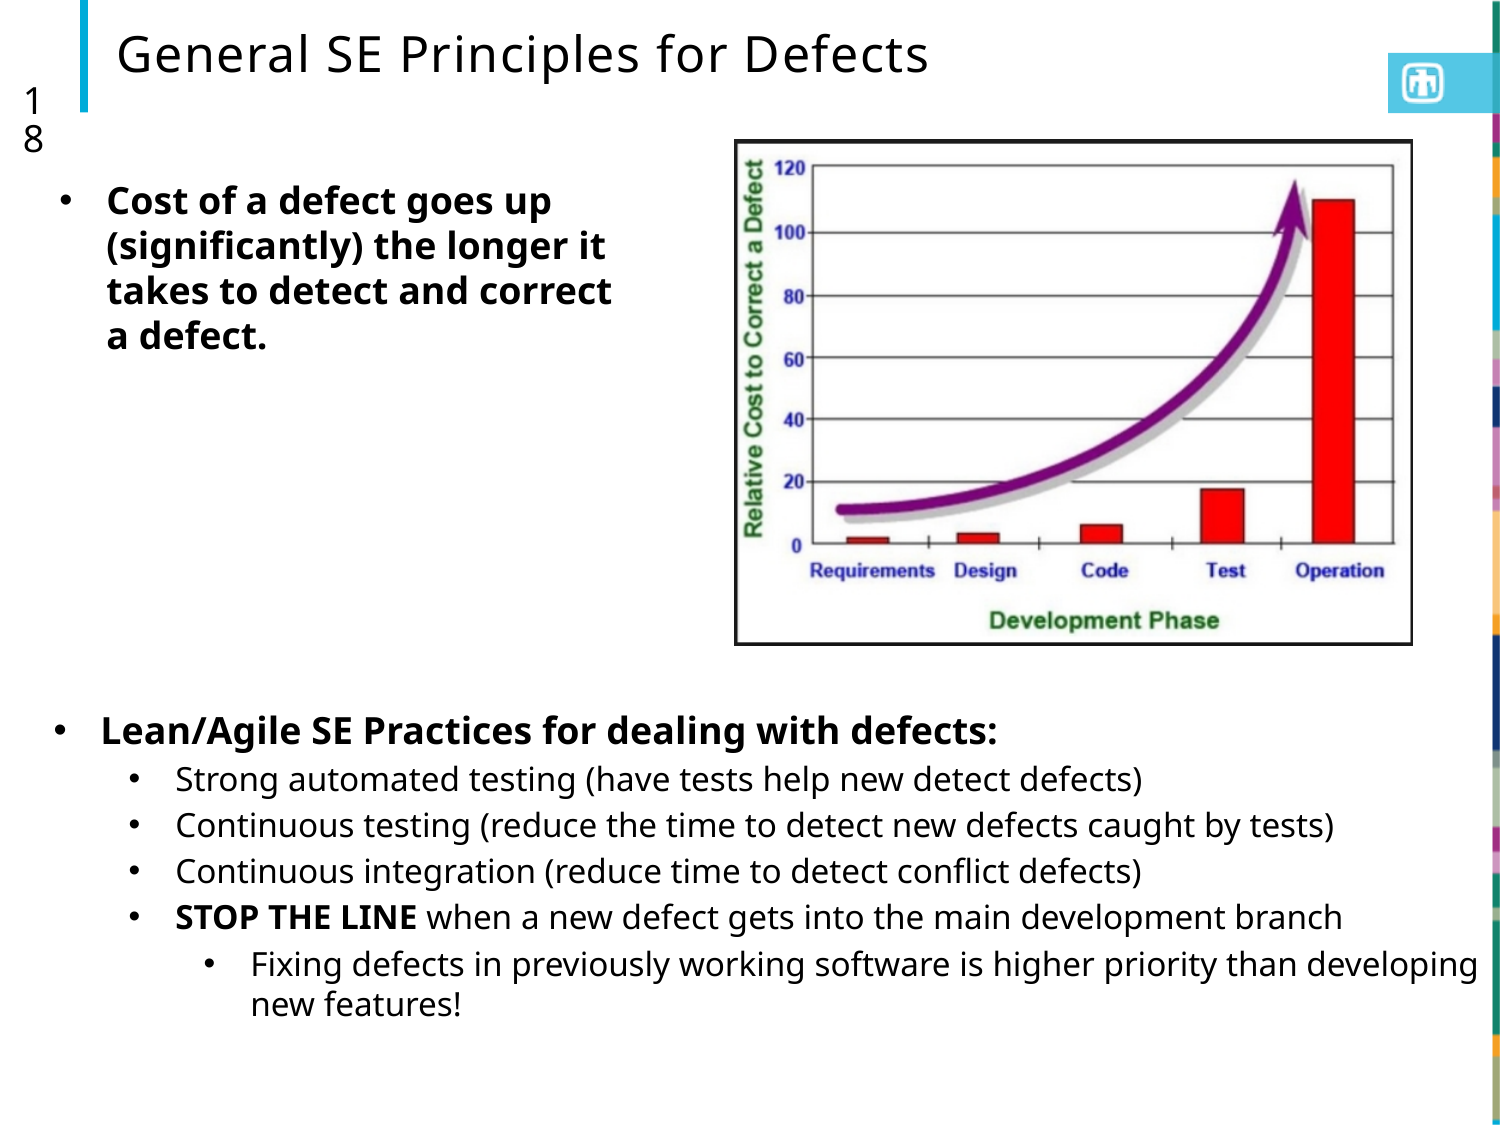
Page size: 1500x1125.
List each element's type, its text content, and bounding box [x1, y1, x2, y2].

slide_number 18 [7, 73, 80, 133]
title General SE Principles for Defects [101, 15, 1367, 91]
text_box Cost of a defect goes up (significantly) the longer it takes to detect and correct a defect. [44, 169, 645, 365]
text_box Lean/Agile SE Practices for dealing with defects: Strong automated testing (have tests help new detect defects) Continuous testing (reduce the time to detect new defects caught by tests) Continuous integration (reduce time to detect conflict defects) STOP THE LINE when a new defect gets into the main development branch Fixing defects in previously working software is higher priority than developing new features! [38, 653, 1500, 1030]
picture [733, 138, 1414, 646]
picture [1493, 1030, 1499, 1120]
picture [1493, 1, 1500, 215]
picture [1401, 62, 1445, 104]
picture [1493, 330, 1499, 653]
